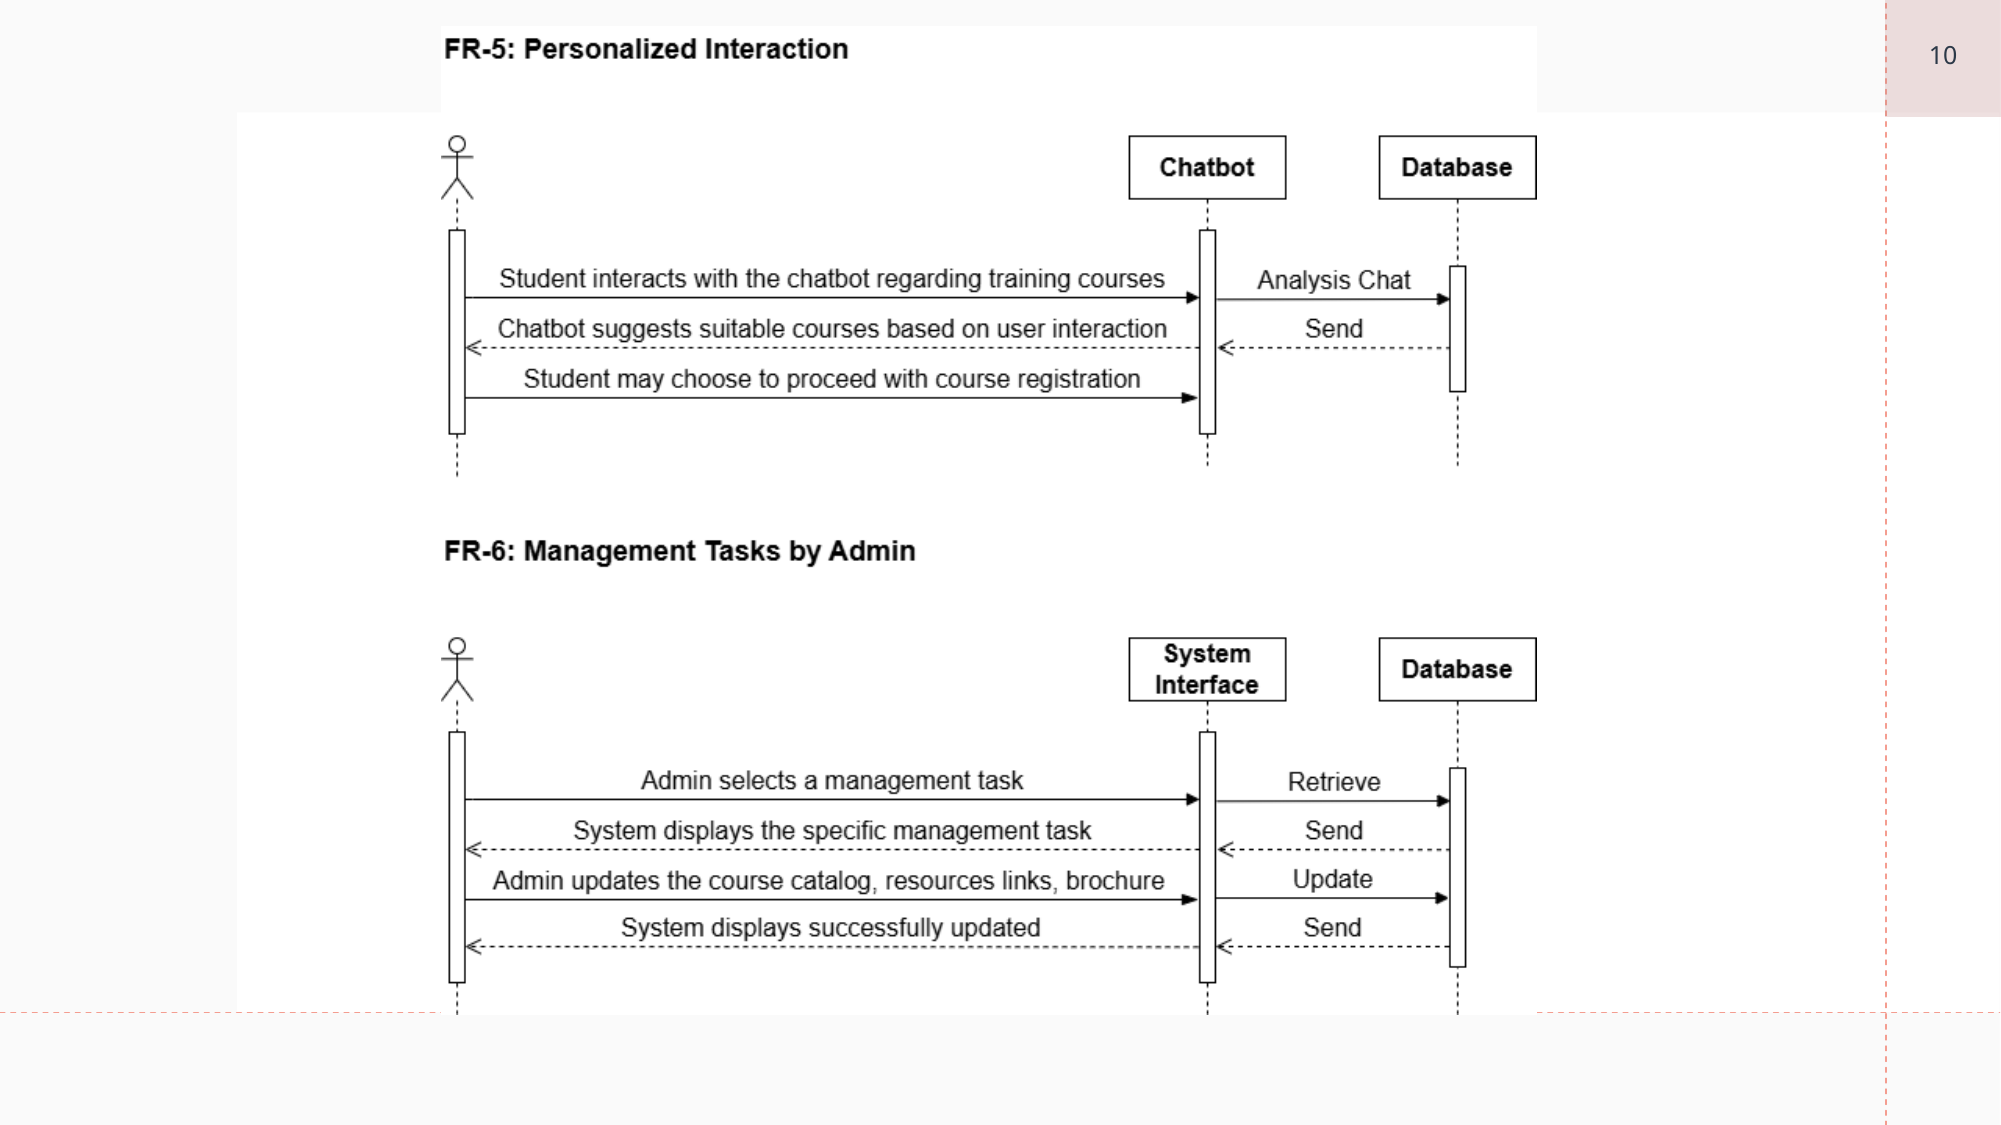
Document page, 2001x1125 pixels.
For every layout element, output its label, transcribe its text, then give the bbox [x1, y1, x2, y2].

picture [441, 528, 1537, 1015]
picture [441, 26, 1537, 482]
slide_number 10 [1886, 0, 2000, 113]
